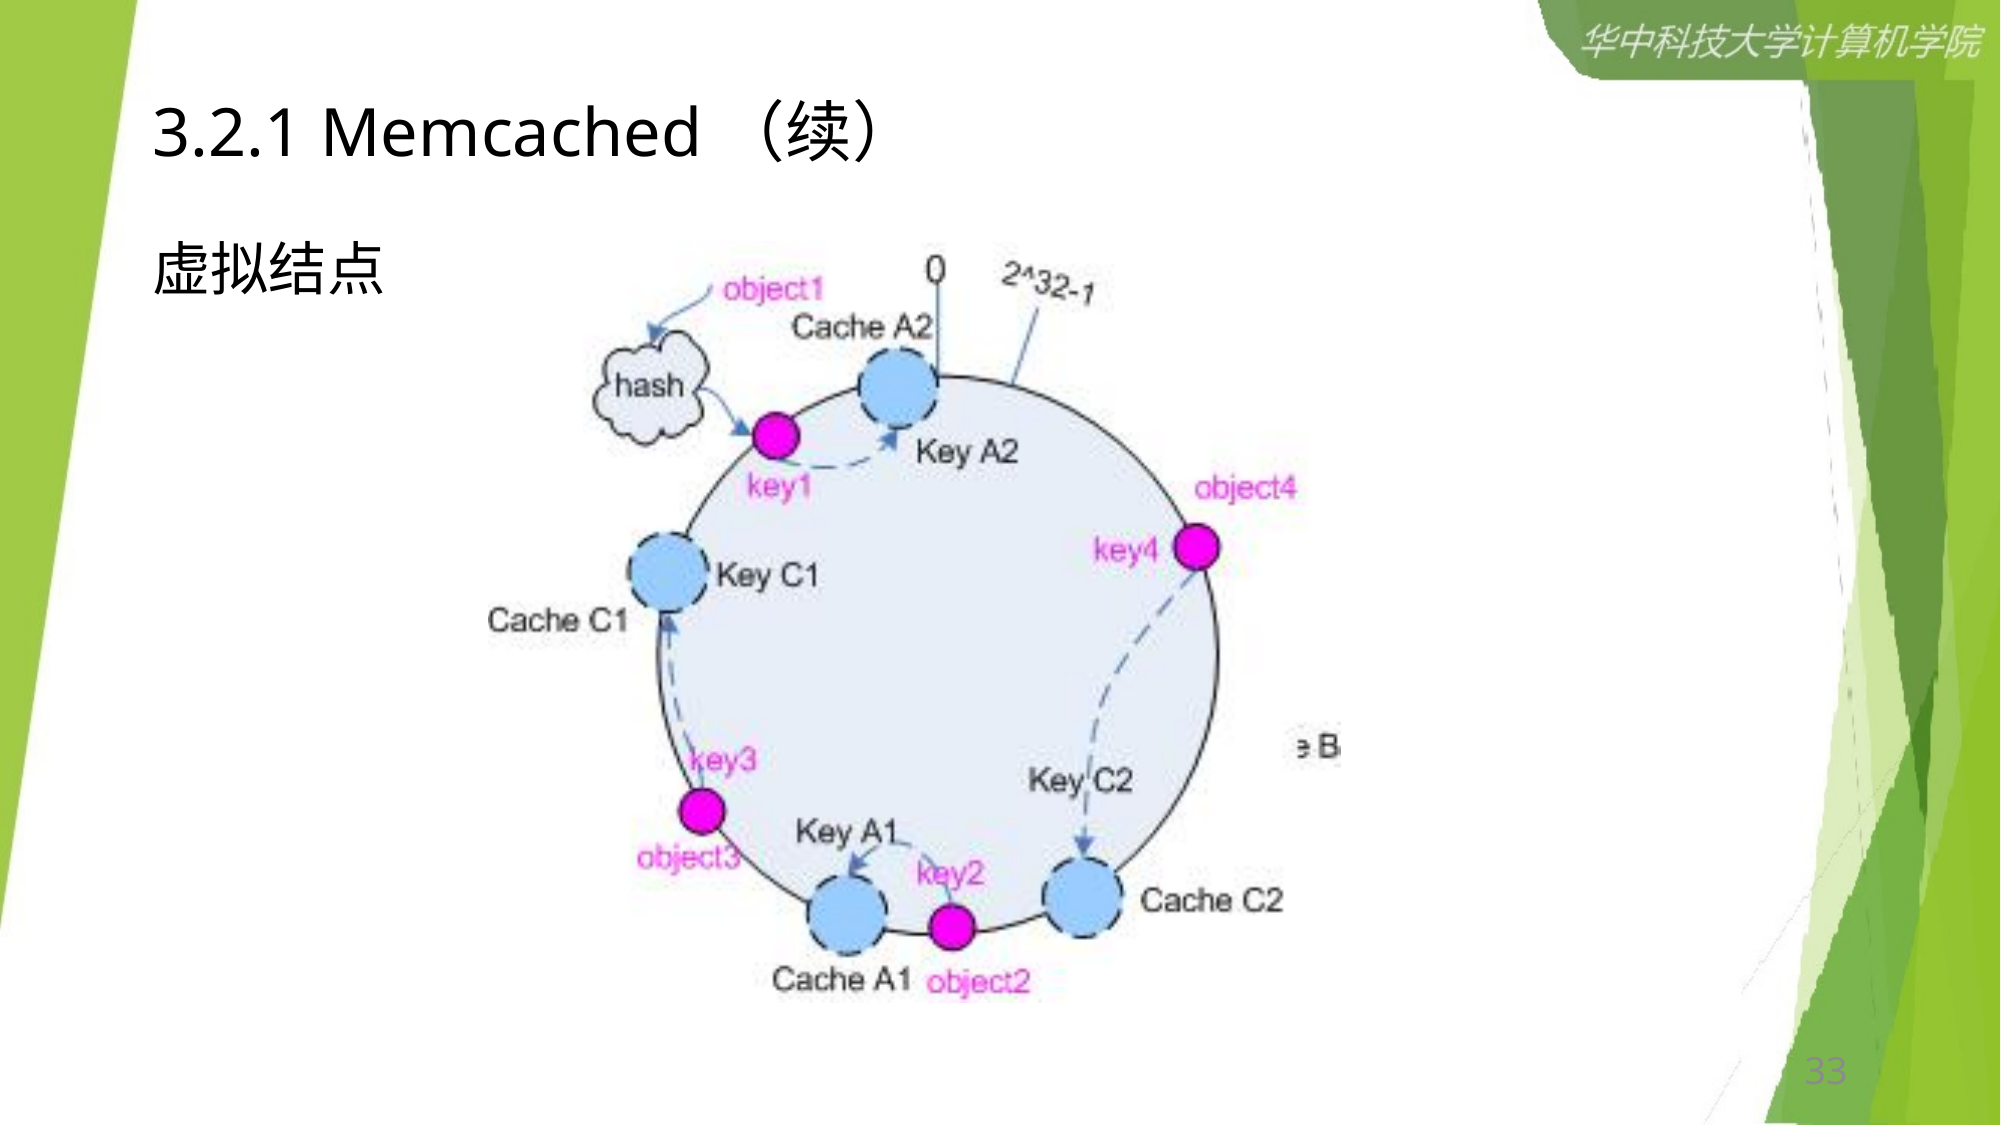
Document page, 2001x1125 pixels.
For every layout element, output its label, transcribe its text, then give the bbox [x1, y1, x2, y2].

title 3.2.1 Memcached（续） [137, 59, 1863, 210]
list 虚拟结点 [137, 210, 1863, 312]
slide_number 33 [1412, 1042, 1863, 1103]
picture [0, 0, 2001, 1125]
